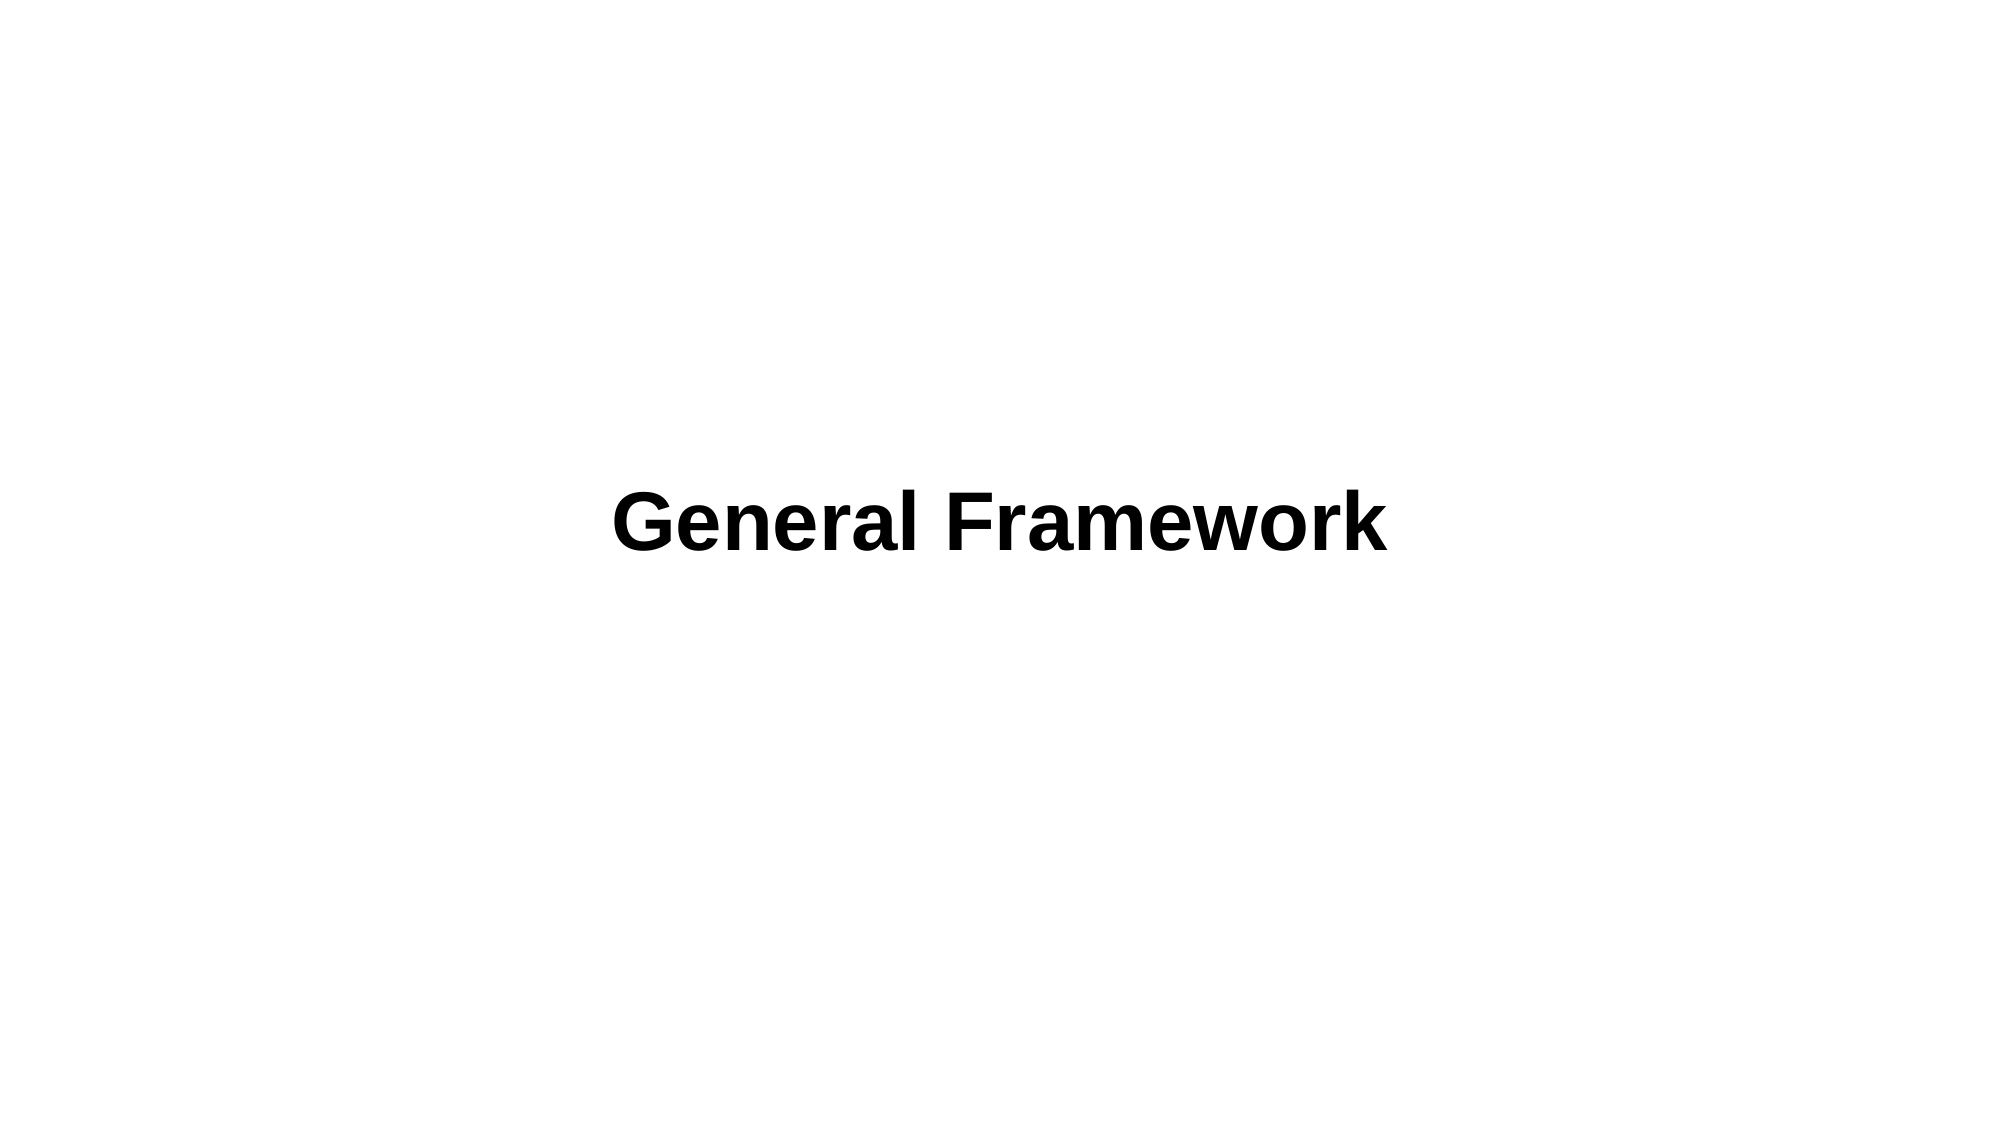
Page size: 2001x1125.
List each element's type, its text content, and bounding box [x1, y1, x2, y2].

title General Framework [249, 184, 1750, 576]
